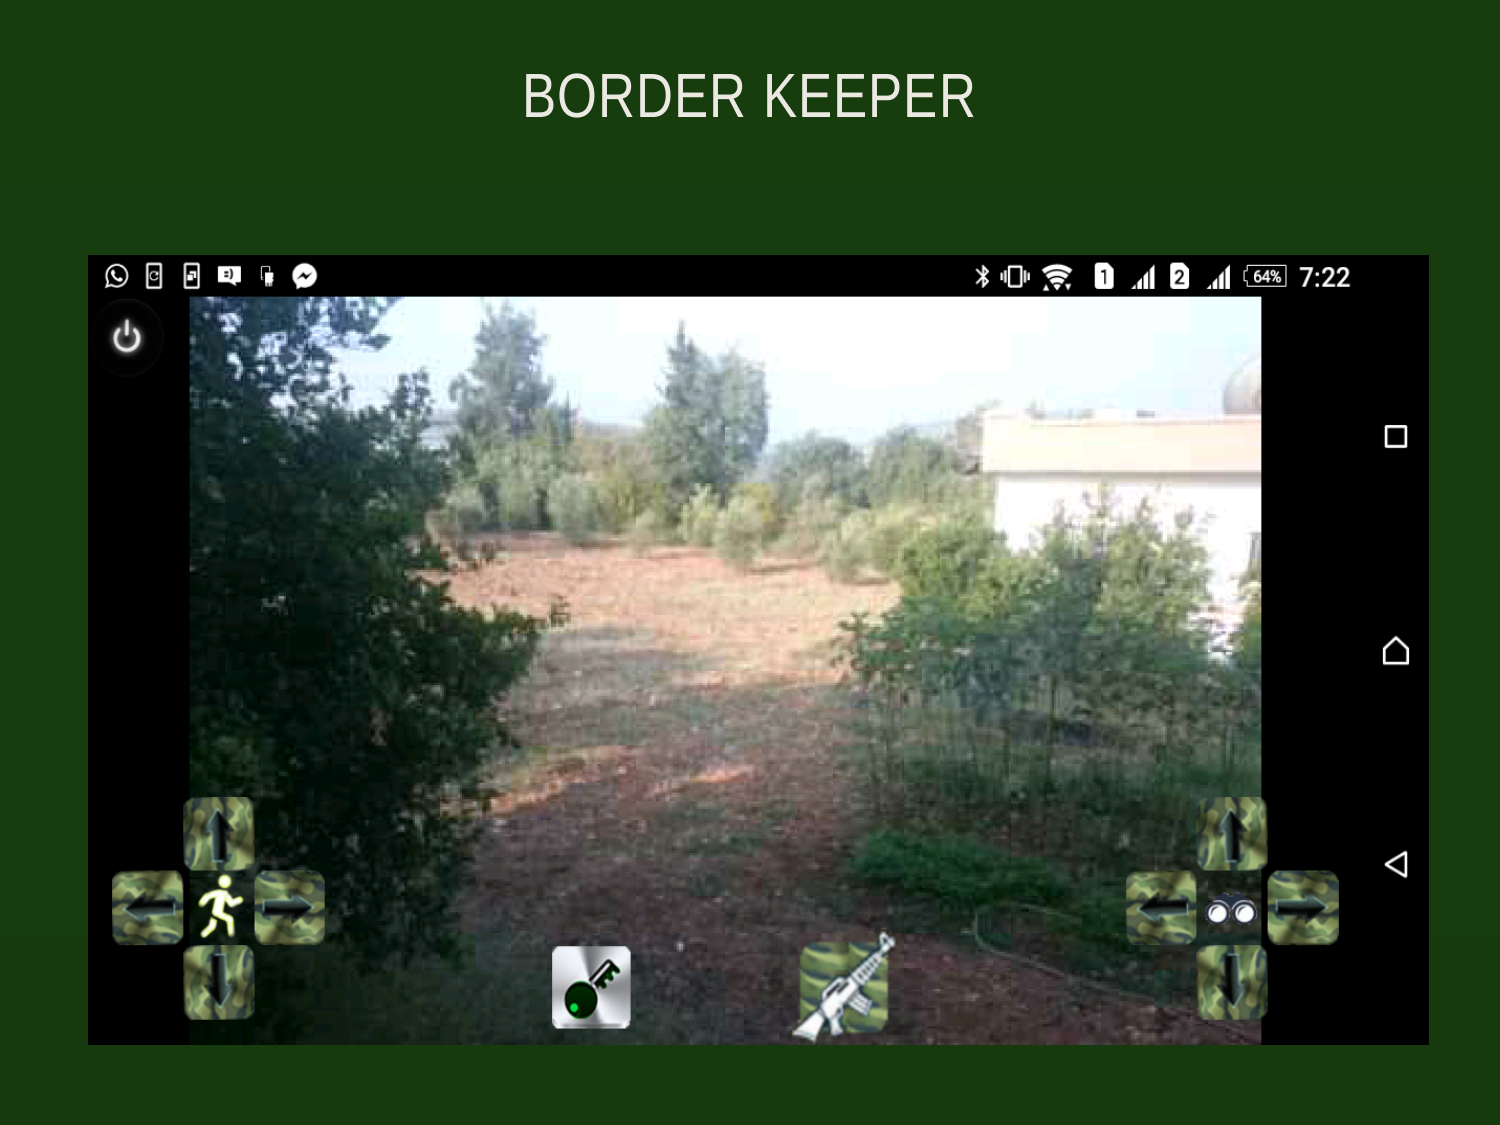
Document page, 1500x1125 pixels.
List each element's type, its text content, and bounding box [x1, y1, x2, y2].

picture [0, 0, 1500, 1125]
title Border Keeper [99, 45, 1400, 138]
